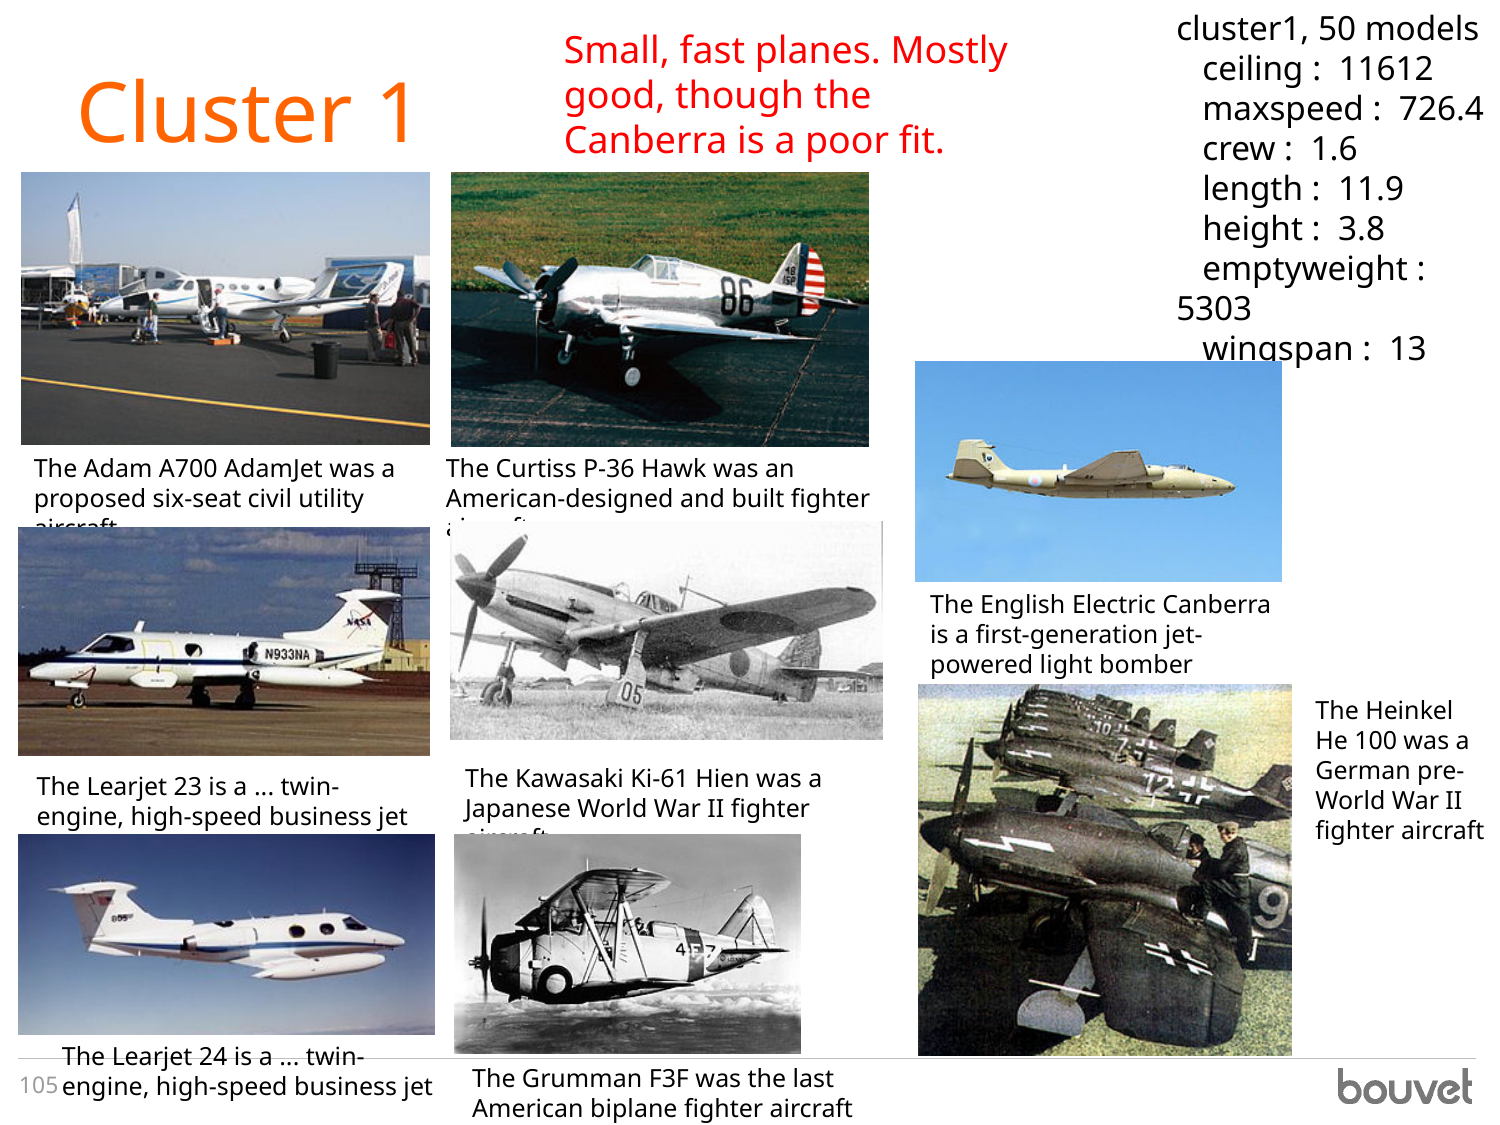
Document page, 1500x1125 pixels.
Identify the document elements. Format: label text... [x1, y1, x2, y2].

text_box The Heinkel He 100 was a German pre-World War II fighter aircraft [1300, 686, 1500, 852]
picture [18, 833, 435, 1036]
picture [18, 526, 430, 756]
text_box The Learjet 23 is a ... twin-engine, high-speed business jet [21, 763, 430, 832]
text_box The Kawasaki Ki-61 Hien was a Japanese World War II fighter aircraft [450, 755, 889, 861]
picture [454, 833, 801, 1054]
text_box The Adam A700 AdamJet was a proposed six-seat civil utility aircraft [18, 450, 430, 526]
picture [450, 521, 884, 740]
text_box cluster1, 50 models ceiling : 11612 maxspeed : 726.4 crew : 1.6 length : 11.9 height : 3.8 emptyweight : 5303 wingspan : 13 [1161, 0, 1500, 374]
picture [917, 683, 1292, 1056]
picture [21, 172, 430, 445]
text_box The Grumman F3F was the last American biplane fighter aircraft [457, 1054, 883, 1125]
title Cluster 1 [76, 59, 1161, 220]
text_box The English Electric Canberra is a first-generation jet-powered light bomber [915, 580, 1294, 685]
picture [451, 172, 869, 447]
slide_number 105 [18, 1070, 47, 1101]
picture [1338, 1068, 1472, 1104]
text_box The Curtiss P-36 Hawk was an American-designed and built fighter aircraft [430, 444, 889, 550]
text_box Small, fast planes. Mostly good, though the Canberra is a poor fit. [549, 19, 1034, 169]
picture [915, 361, 1282, 582]
text_box The Learjet 24 is a ... twin-engine, high-speed business jet [47, 1032, 455, 1108]
